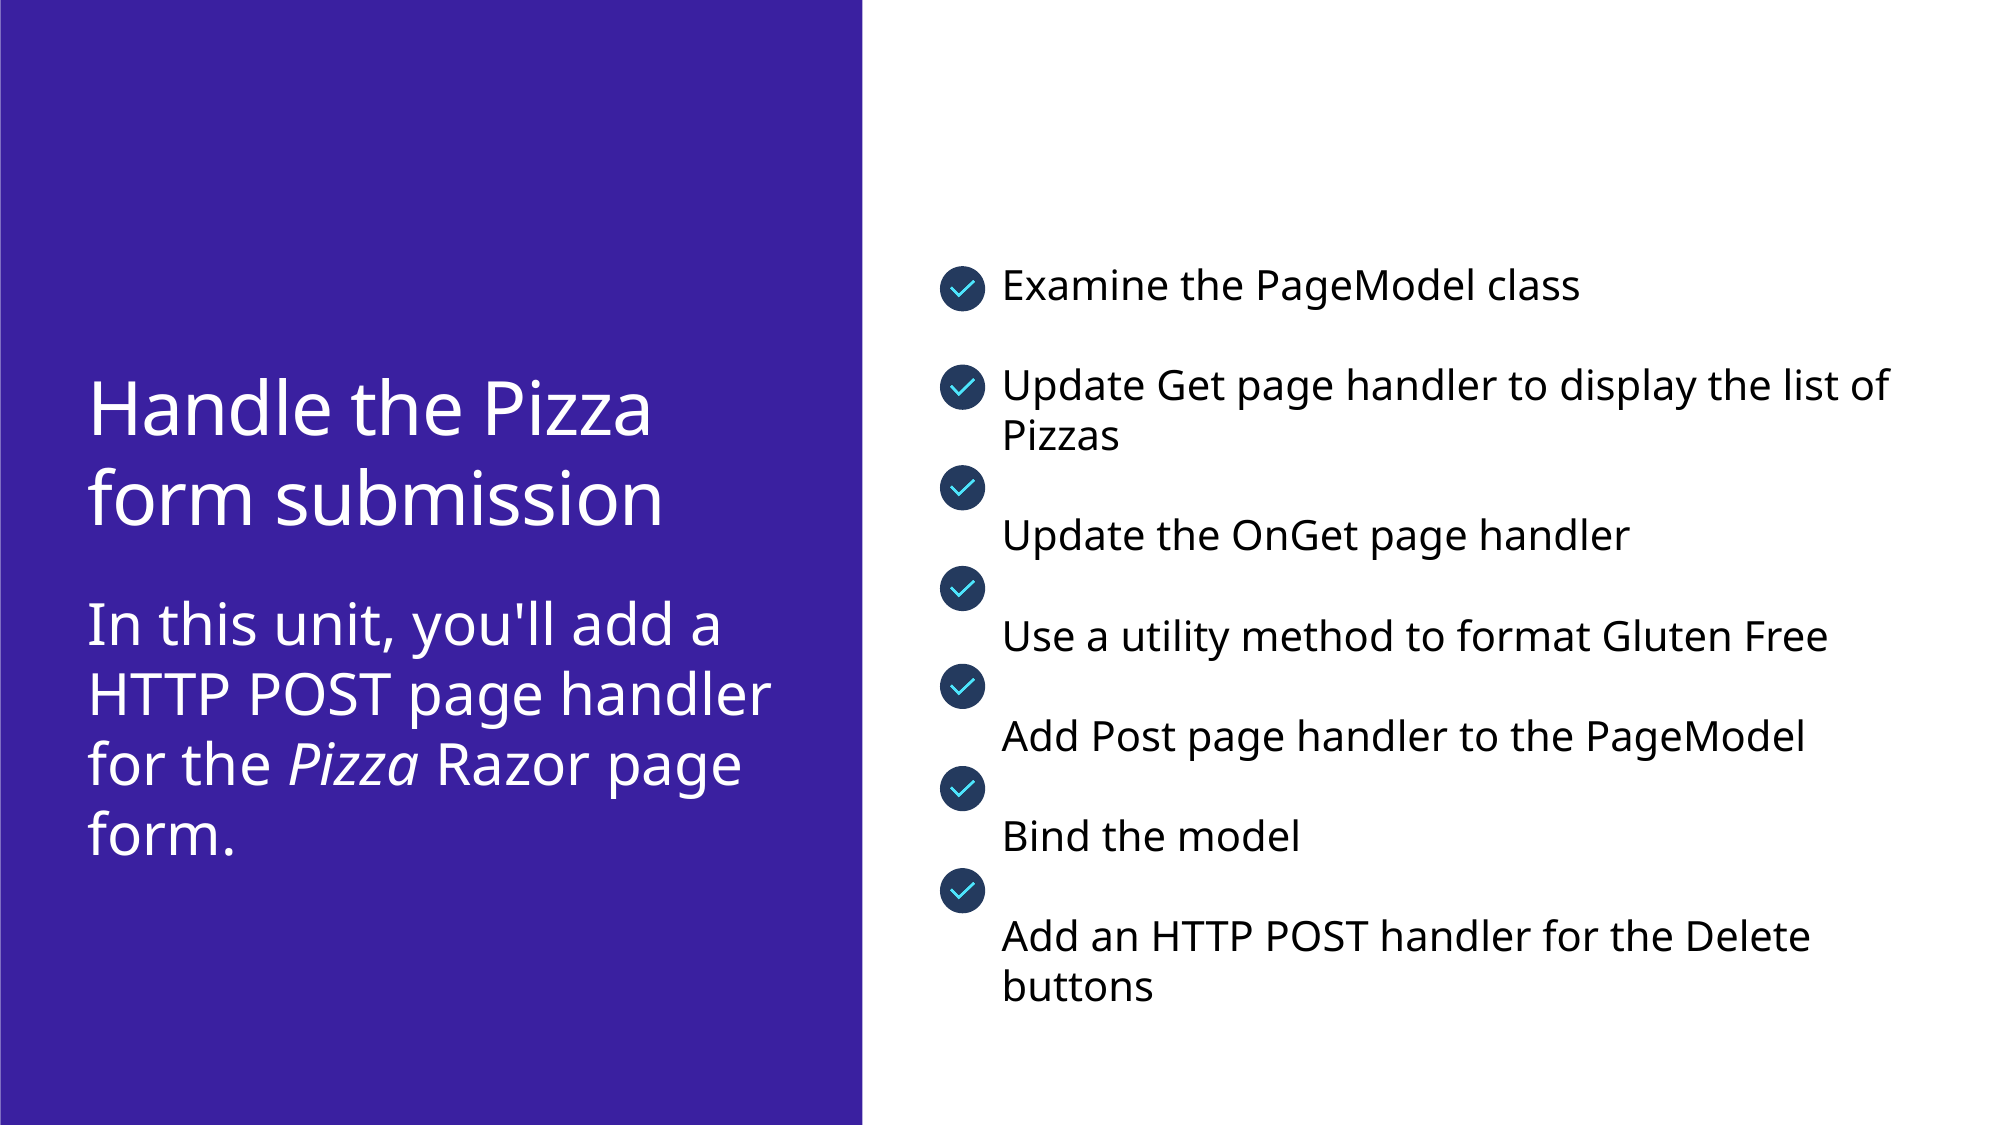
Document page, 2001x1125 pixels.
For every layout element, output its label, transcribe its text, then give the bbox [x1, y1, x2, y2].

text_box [939, 867, 986, 914]
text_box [939, 565, 986, 612]
title Handle the Pizza form submission [87, 360, 825, 543]
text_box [939, 663, 986, 710]
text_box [939, 364, 986, 410]
text_box Examine the PageModel class Update Get page handler to display the list of Pizzas Update the OnGet page handler Use a utility method to format Gluten Free Add Post page handler to the PageModel Bind the model Add an HTTP POST handler for the Delete buttons [986, 251, 1982, 1017]
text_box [939, 765, 986, 812]
list In this unit, you'll add a HTTP POST page handler for the Pizza Razor page form. [87, 587, 825, 800]
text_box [939, 464, 986, 511]
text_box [939, 265, 986, 312]
